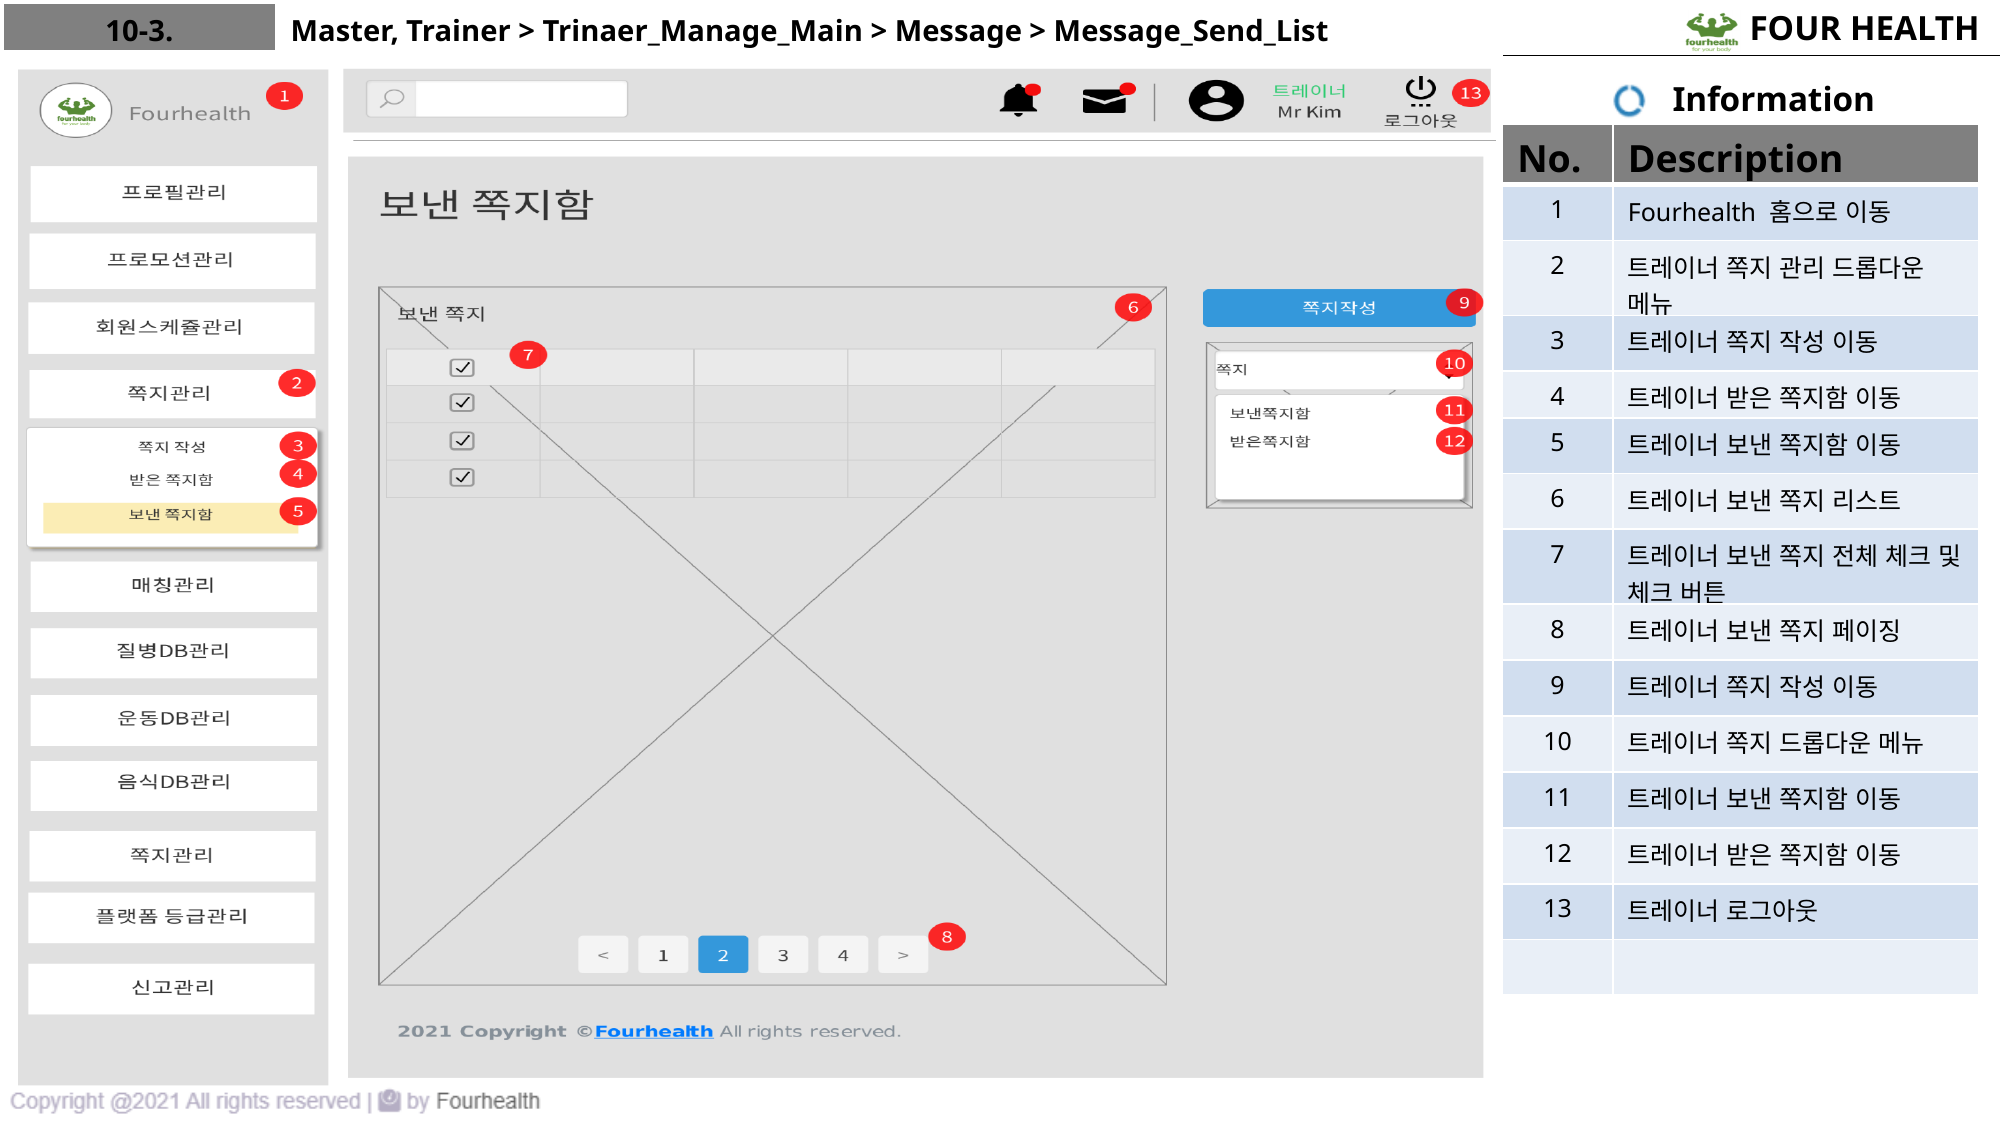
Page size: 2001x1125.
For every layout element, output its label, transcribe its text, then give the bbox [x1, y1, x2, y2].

text_box FOUR HEALTH [1734, 0, 2000, 55]
table_cell 7 [1503, 530, 1612, 603]
table_header No. [1503, 125, 1612, 182]
table_cell 2 [1503, 241, 1612, 315]
table_header Description [1614, 125, 1978, 182]
table_cell 8 [1503, 605, 1612, 659]
table_cell 3 [1503, 316, 1612, 370]
picture [2, 59, 1503, 1125]
table_cell 트레이너 보낸 쪽지 리스트 [1614, 474, 1978, 528]
table_cell [1503, 940, 1612, 994]
table_cell 4 [1503, 372, 1612, 417]
table_cell 트레이너 받은 쪽지함 이동 [1614, 372, 1978, 417]
picture [1606, 71, 1658, 123]
table_cell 1 [1503, 187, 1612, 240]
table_cell 트레이너 보낸 쪽지함 이동 [1614, 773, 1978, 827]
table_cell 트레이너 받은 쪽지함 이동 [1614, 829, 1978, 883]
table_cell 트레이너 쪽지 드롭다운 메뉴 [1614, 717, 1978, 771]
table_cell 트레이너 보낸 쪽지 전체 체크 및 체크 버튼 [1614, 530, 1978, 603]
table_cell 트레이너 보낸 쪽지 페이징 [1614, 605, 1978, 659]
table_cell 9 [1503, 661, 1612, 715]
table_cell 트레이너 쪽지 관리 드롭다운 메뉴 [1614, 241, 1978, 315]
table_cell Fourhealth 홈으로 이동 [1614, 187, 1978, 240]
table_cell 11 [1503, 773, 1612, 827]
table_cell 6 [1503, 474, 1612, 528]
table_cell 트레이너 쪽지 작성 이동 [1614, 316, 1978, 370]
table_cell 트레이너 쪽지 작성 이동 [1614, 661, 1978, 715]
table_header 10-3. [4, 4, 275, 50]
table_cell 12 [1503, 829, 1612, 883]
table_cell [1614, 940, 1978, 994]
picture [1680, 10, 1741, 52]
table_cell 트레이너 로그아웃 [1614, 885, 1978, 939]
table_cell 10 [1503, 717, 1612, 771]
table_header Master, Trainer > Trinaer_Manage_Main > Message > Message_Send_List [276, 4, 1501, 50]
table_cell 5 [1503, 419, 1612, 473]
table_cell 트레이너 보낸 쪽지함 이동 [1614, 419, 1978, 473]
text_box Information [1657, 71, 2000, 126]
table_cell 13 [1503, 885, 1612, 939]
